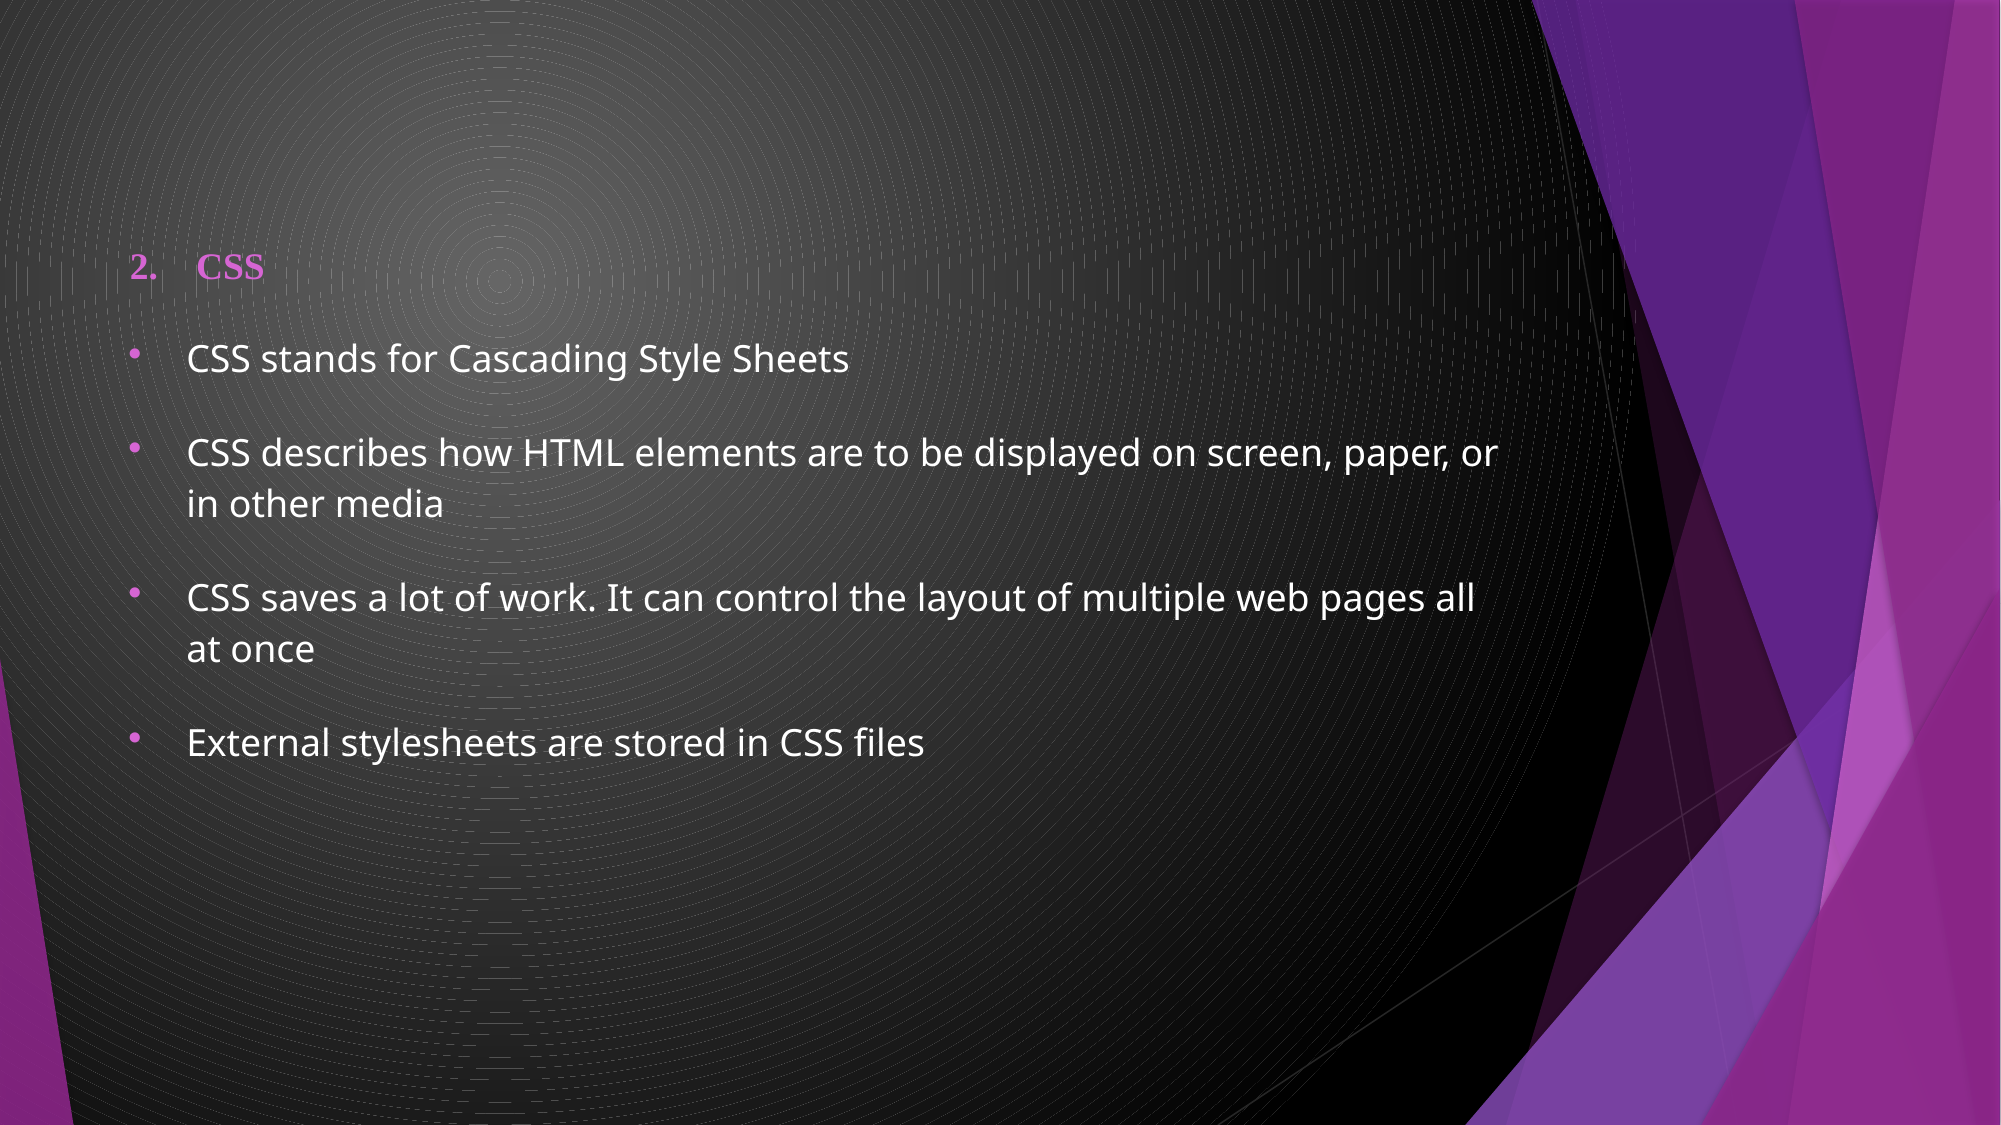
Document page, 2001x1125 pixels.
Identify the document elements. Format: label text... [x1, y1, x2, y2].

list 2. CSS CSS stands for Cascading Style Sheets CSS describes how HTML elements are to be displayed on screen, paper, or in other media CSS saves a lot of work. It can control the layout of multiple web pages all at once External stylesheets are stored in CSS files [114, 227, 1526, 864]
